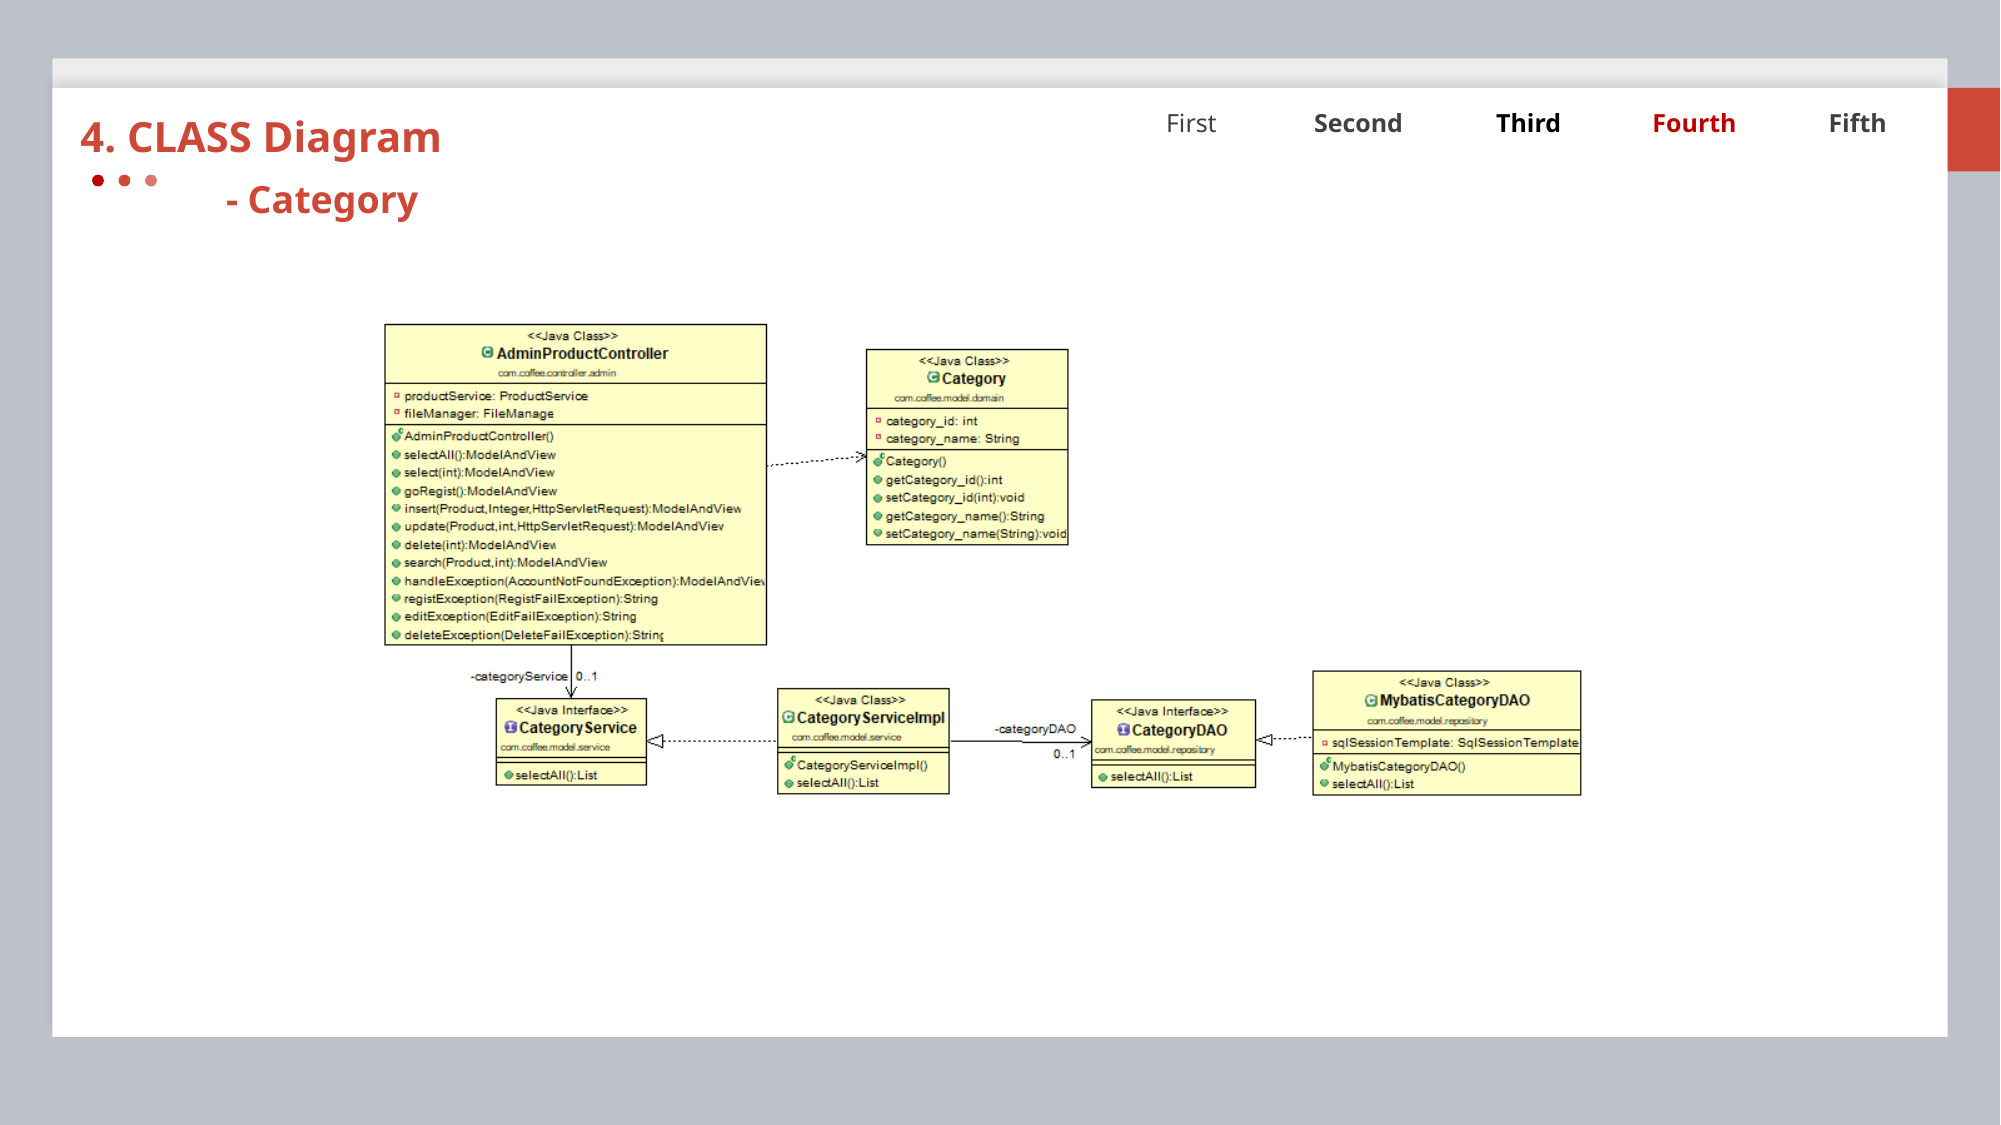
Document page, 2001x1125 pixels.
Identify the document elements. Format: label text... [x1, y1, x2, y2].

text_box [117, 173, 132, 188]
text_box [143, 173, 158, 188]
text_box - Category [211, 168, 433, 229]
text_box First [1151, 100, 1232, 145]
text_box Fourth [1637, 100, 1752, 145]
text_box Third [1481, 100, 1576, 145]
text_box [90, 173, 105, 188]
text_box [1947, 87, 2000, 172]
text_box 4. CLASS Diagram [65, 103, 458, 169]
text_box Second [1299, 100, 1418, 145]
picture [377, 314, 1589, 802]
text_box Fifth [1813, 100, 1902, 145]
